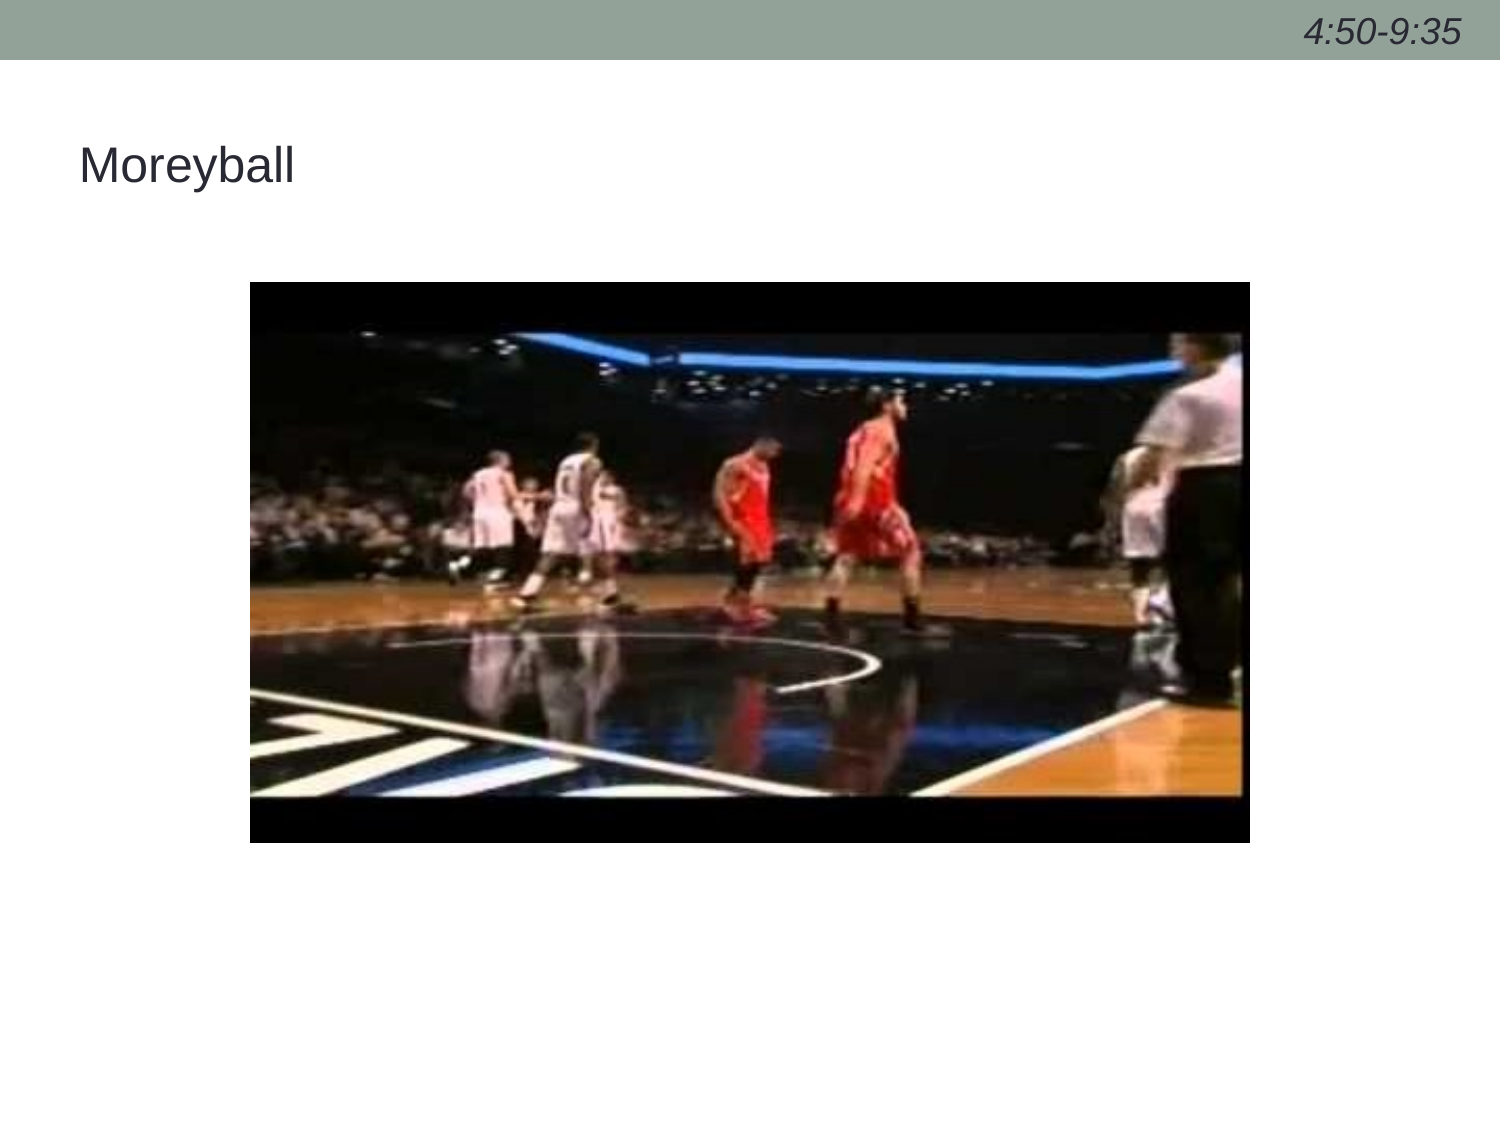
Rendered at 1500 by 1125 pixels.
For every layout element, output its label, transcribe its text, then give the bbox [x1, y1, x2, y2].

text_box 4:50-9:35 [1288, 0, 1477, 60]
text_box Moreyball [64, 124, 311, 200]
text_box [249, 281, 1251, 844]
